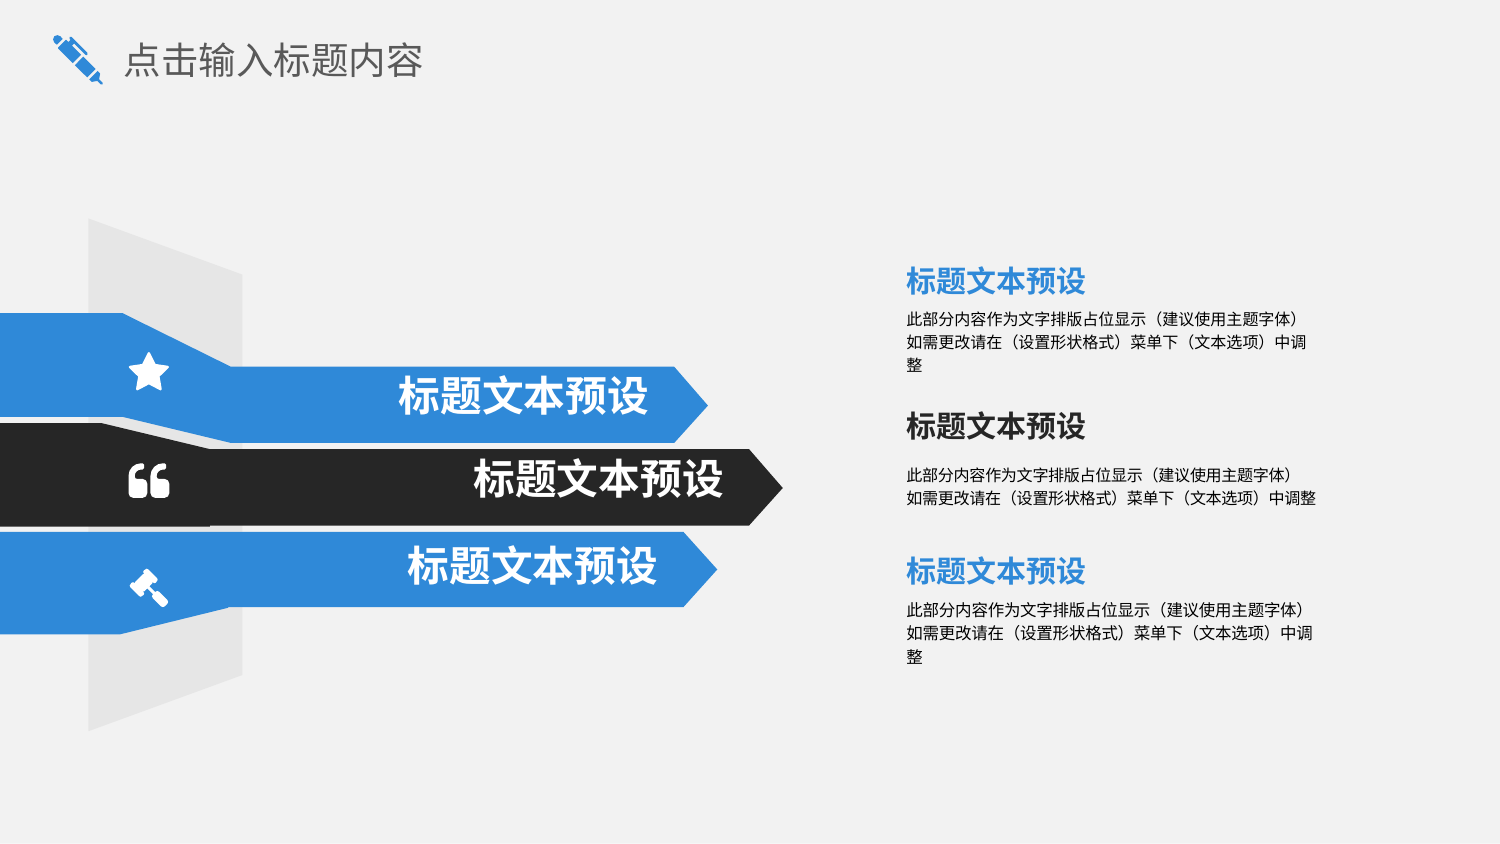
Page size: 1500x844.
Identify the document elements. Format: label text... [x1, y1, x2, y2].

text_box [0, 218, 1368, 732]
text_box 点击输入标题内容 [123, 28, 474, 91]
